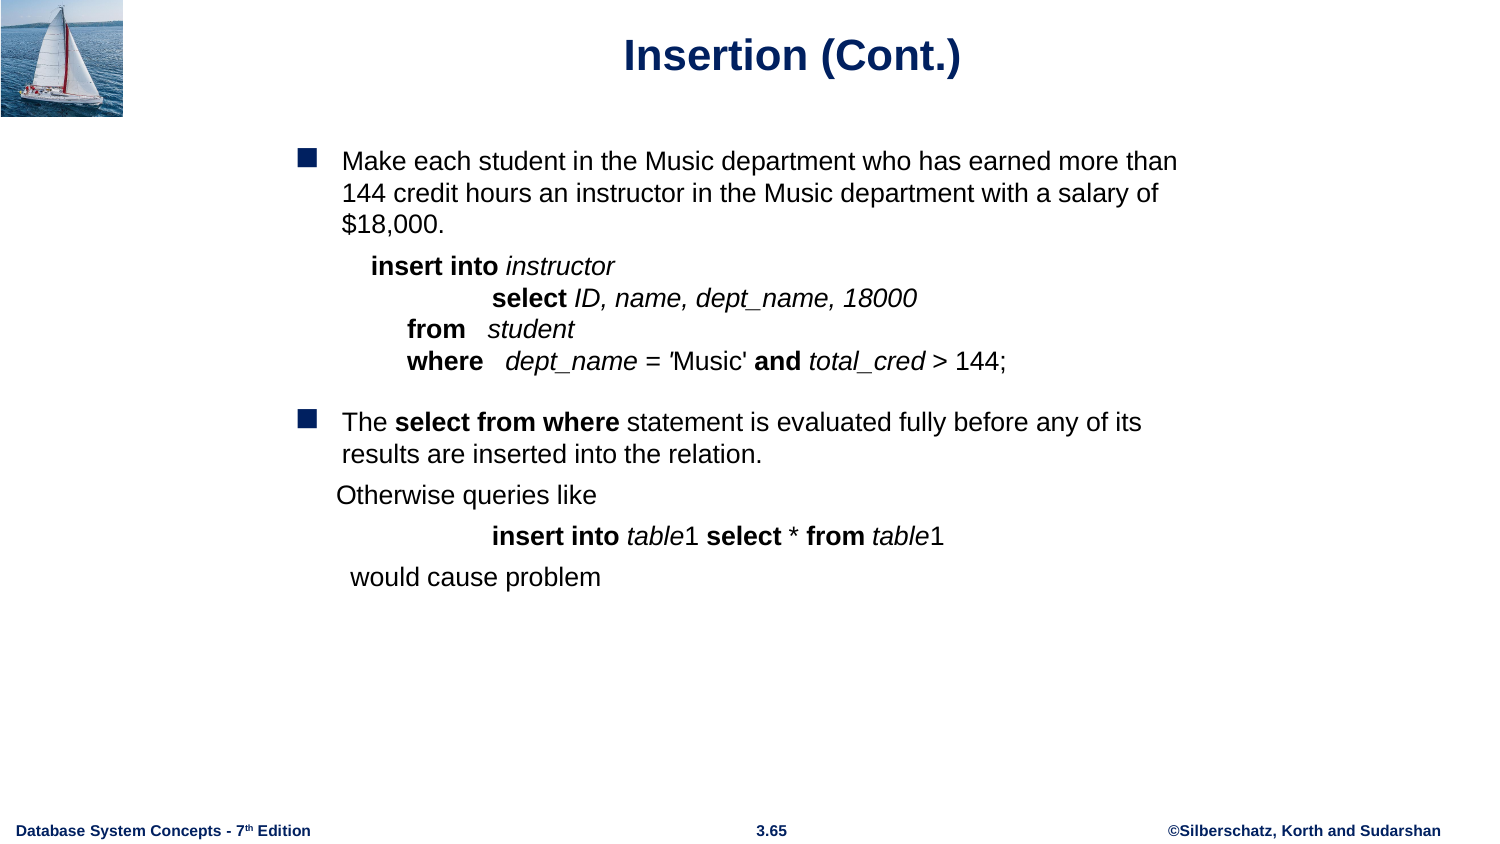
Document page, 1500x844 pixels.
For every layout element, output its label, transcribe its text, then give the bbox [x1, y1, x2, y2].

picture [0, 0, 123, 117]
title Insertion (Cont.) [296, 30, 1289, 87]
list Make each student in the Music department who has earned more than 144 credit hours an instructor in the Music department with a salary of $18,000. insert into instructor select ID, name, dept_name, 18000 from student where dept_name = 'Music' and total_cred > 144; The select from where statement is evaluated fully before any of its results are inserted into the relation. Otherwise queries like insert into table1 select * from table1 would cause problem [284, 136, 1215, 761]
